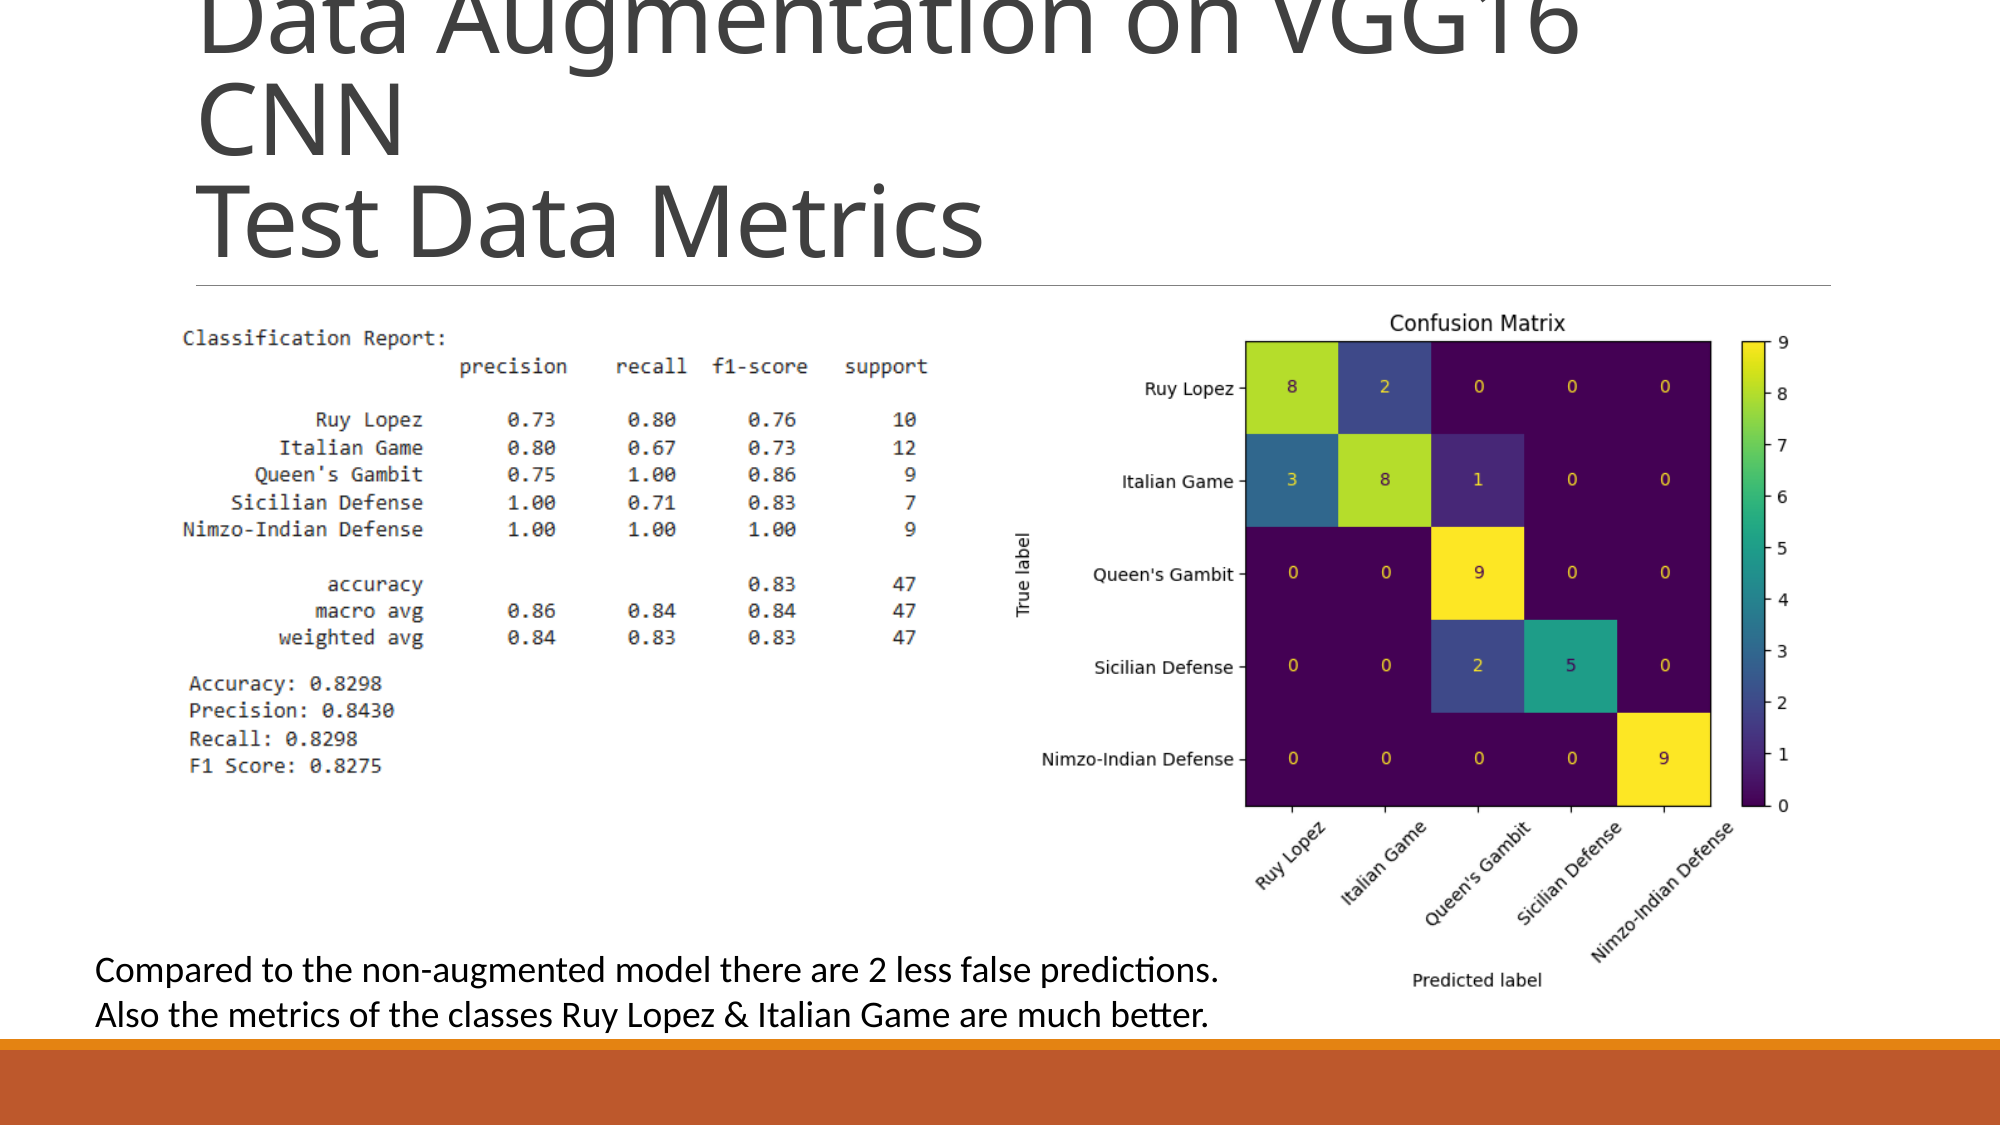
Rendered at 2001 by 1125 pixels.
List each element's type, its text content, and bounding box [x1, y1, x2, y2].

title Data Augmentation on VGG16 CNN Test Data Metrics [180, 47, 1830, 285]
text_box Compared to the non-augmented model there are 2 less false predictions. Also the metrics of the classes Ruy Lopez & Italian Game are much better. [80, 937, 1742, 1042]
picture [999, 305, 1803, 999]
picture [179, 325, 945, 782]
